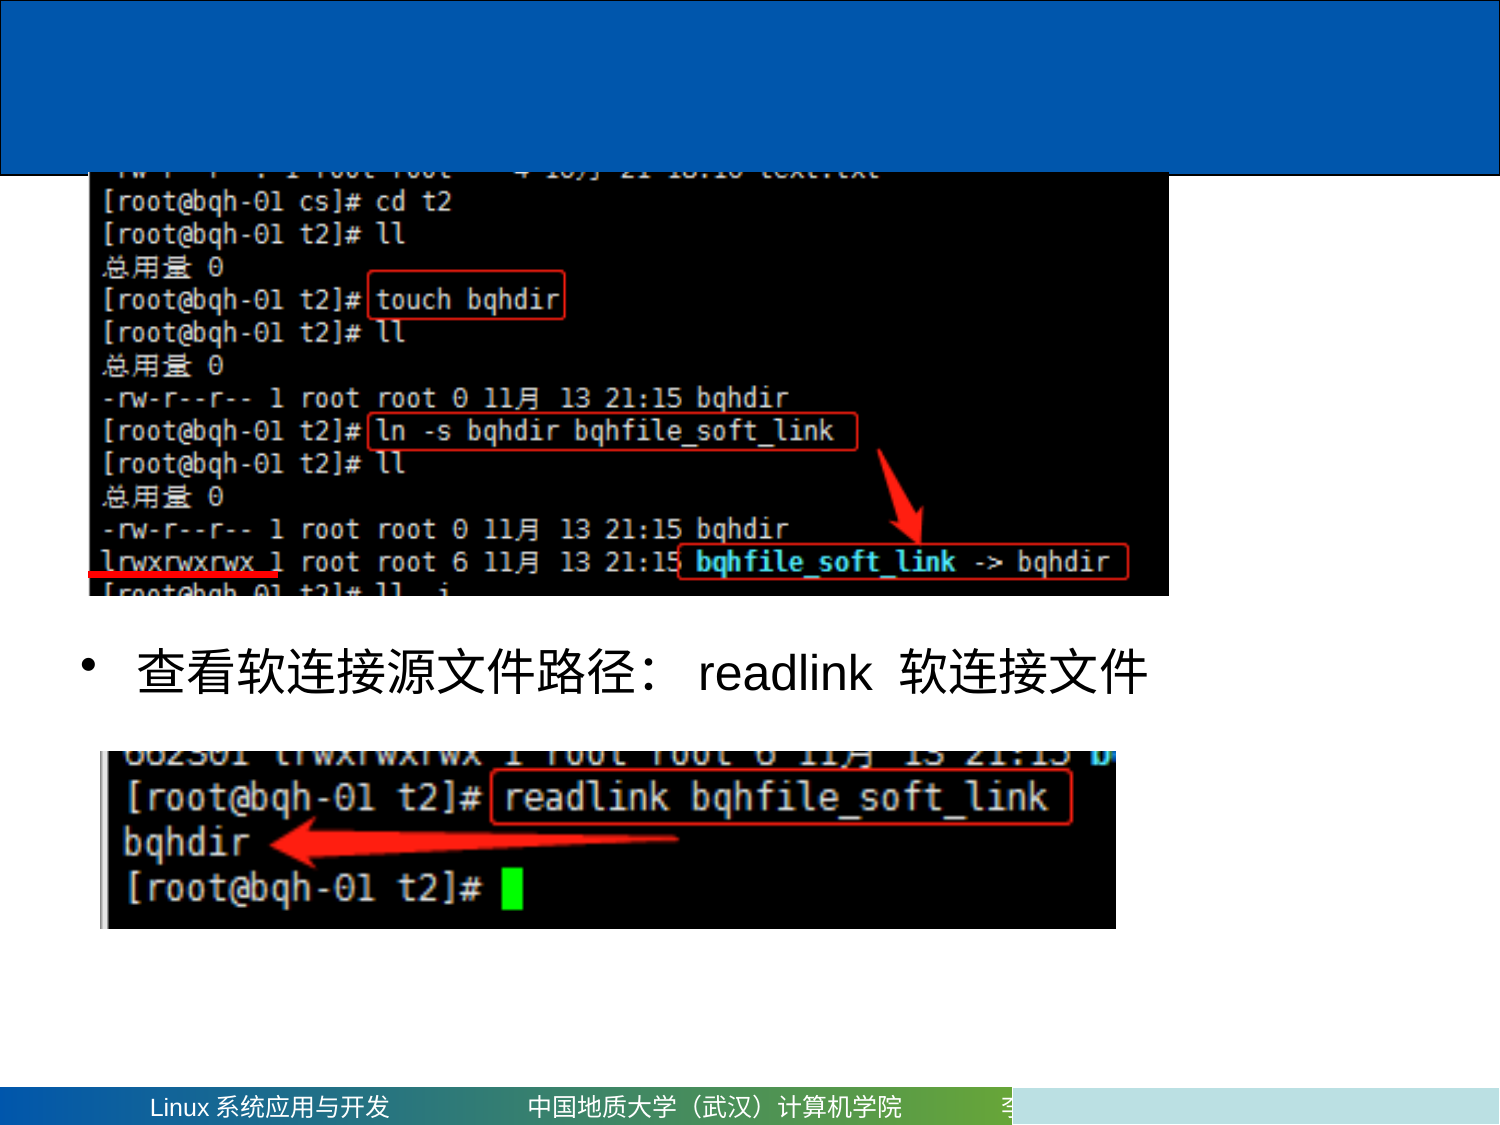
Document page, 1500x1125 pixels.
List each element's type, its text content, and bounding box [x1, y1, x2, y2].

picture [88, 172, 1169, 597]
picture [100, 751, 1116, 929]
list 查看软连接源文件路径：readlink 软连接文件 [64, 633, 1415, 911]
